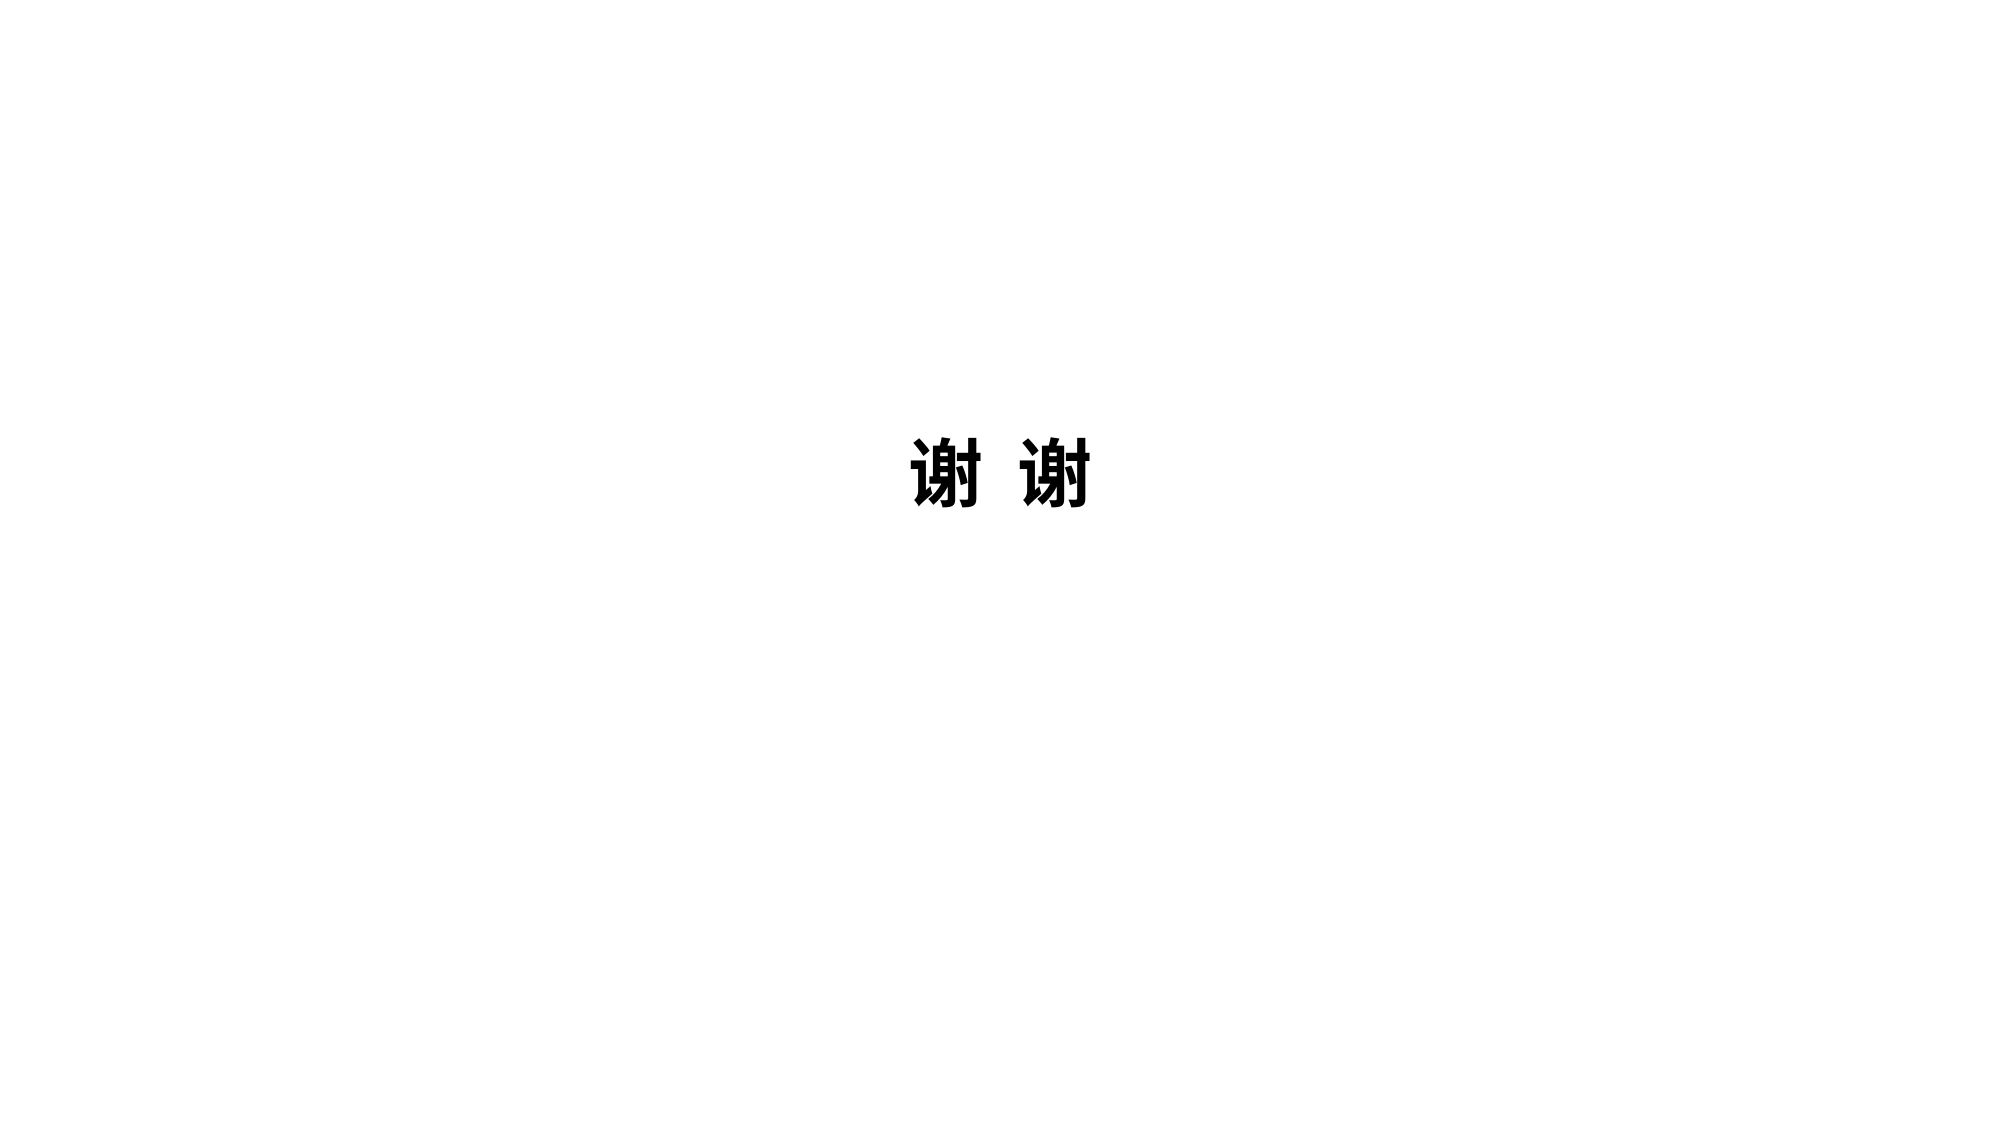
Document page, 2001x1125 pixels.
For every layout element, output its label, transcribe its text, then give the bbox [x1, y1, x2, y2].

text_box 谢 谢 [627, 419, 1373, 524]
